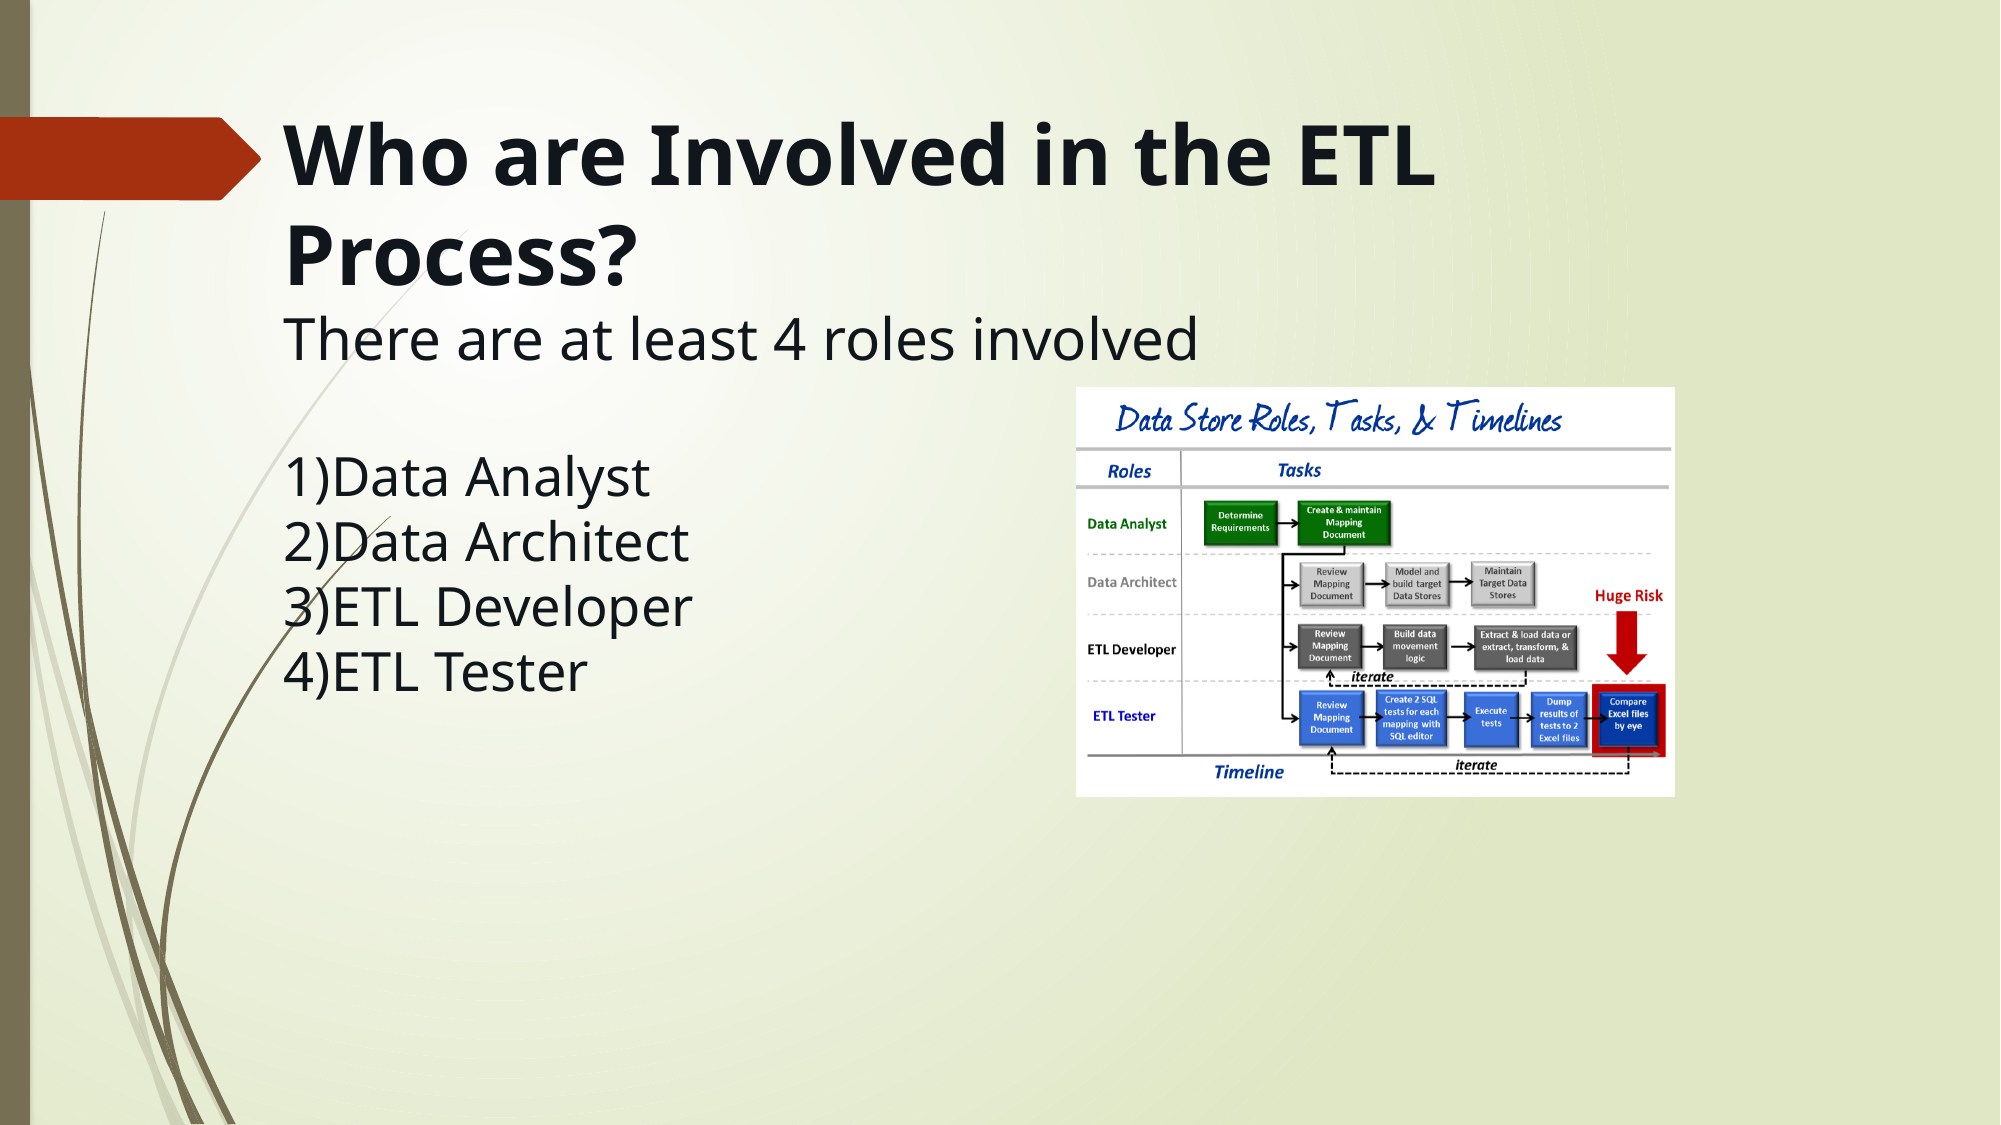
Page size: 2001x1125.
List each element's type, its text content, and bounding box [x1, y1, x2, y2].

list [1076, 387, 1675, 797]
title Who are Involved in the ETL Process? There are at least 4 roles involved 1)Data Analyst 2)Data Architect 3)ETL Developer 4)ETL Tester [269, 94, 1731, 297]
